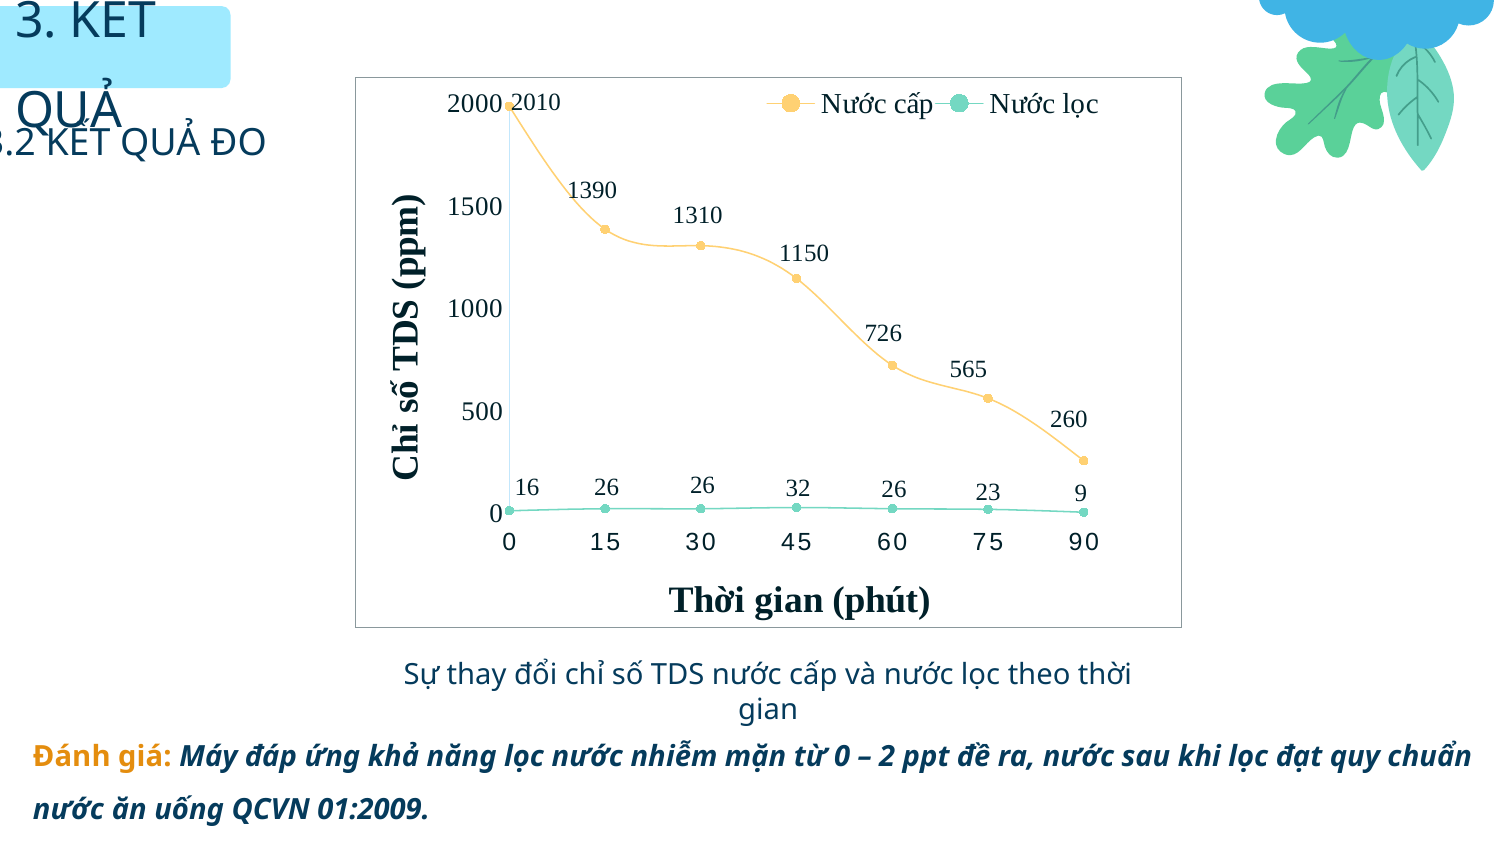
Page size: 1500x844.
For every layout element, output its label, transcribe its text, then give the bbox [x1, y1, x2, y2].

chart [354, 77, 1182, 633]
text_box Đánh giá: Máy đáp ứng khả năng lọc nước nhiễm mặn từ 0 – 2 ppt đề ra, nước sau khi lọc đạt quy chuẩn nước ăn uống QCVN 01:2009. [18, 712, 1500, 833]
text_box Sự thay đổi chỉ số TDS nước cấp và nước lọc theo thời gian [355, 648, 1181, 712]
text_box 3.2 KẾT QUẢ ĐO [0, 88, 282, 171]
text_box 3. KẾT QUẢ [0, 6, 231, 88]
